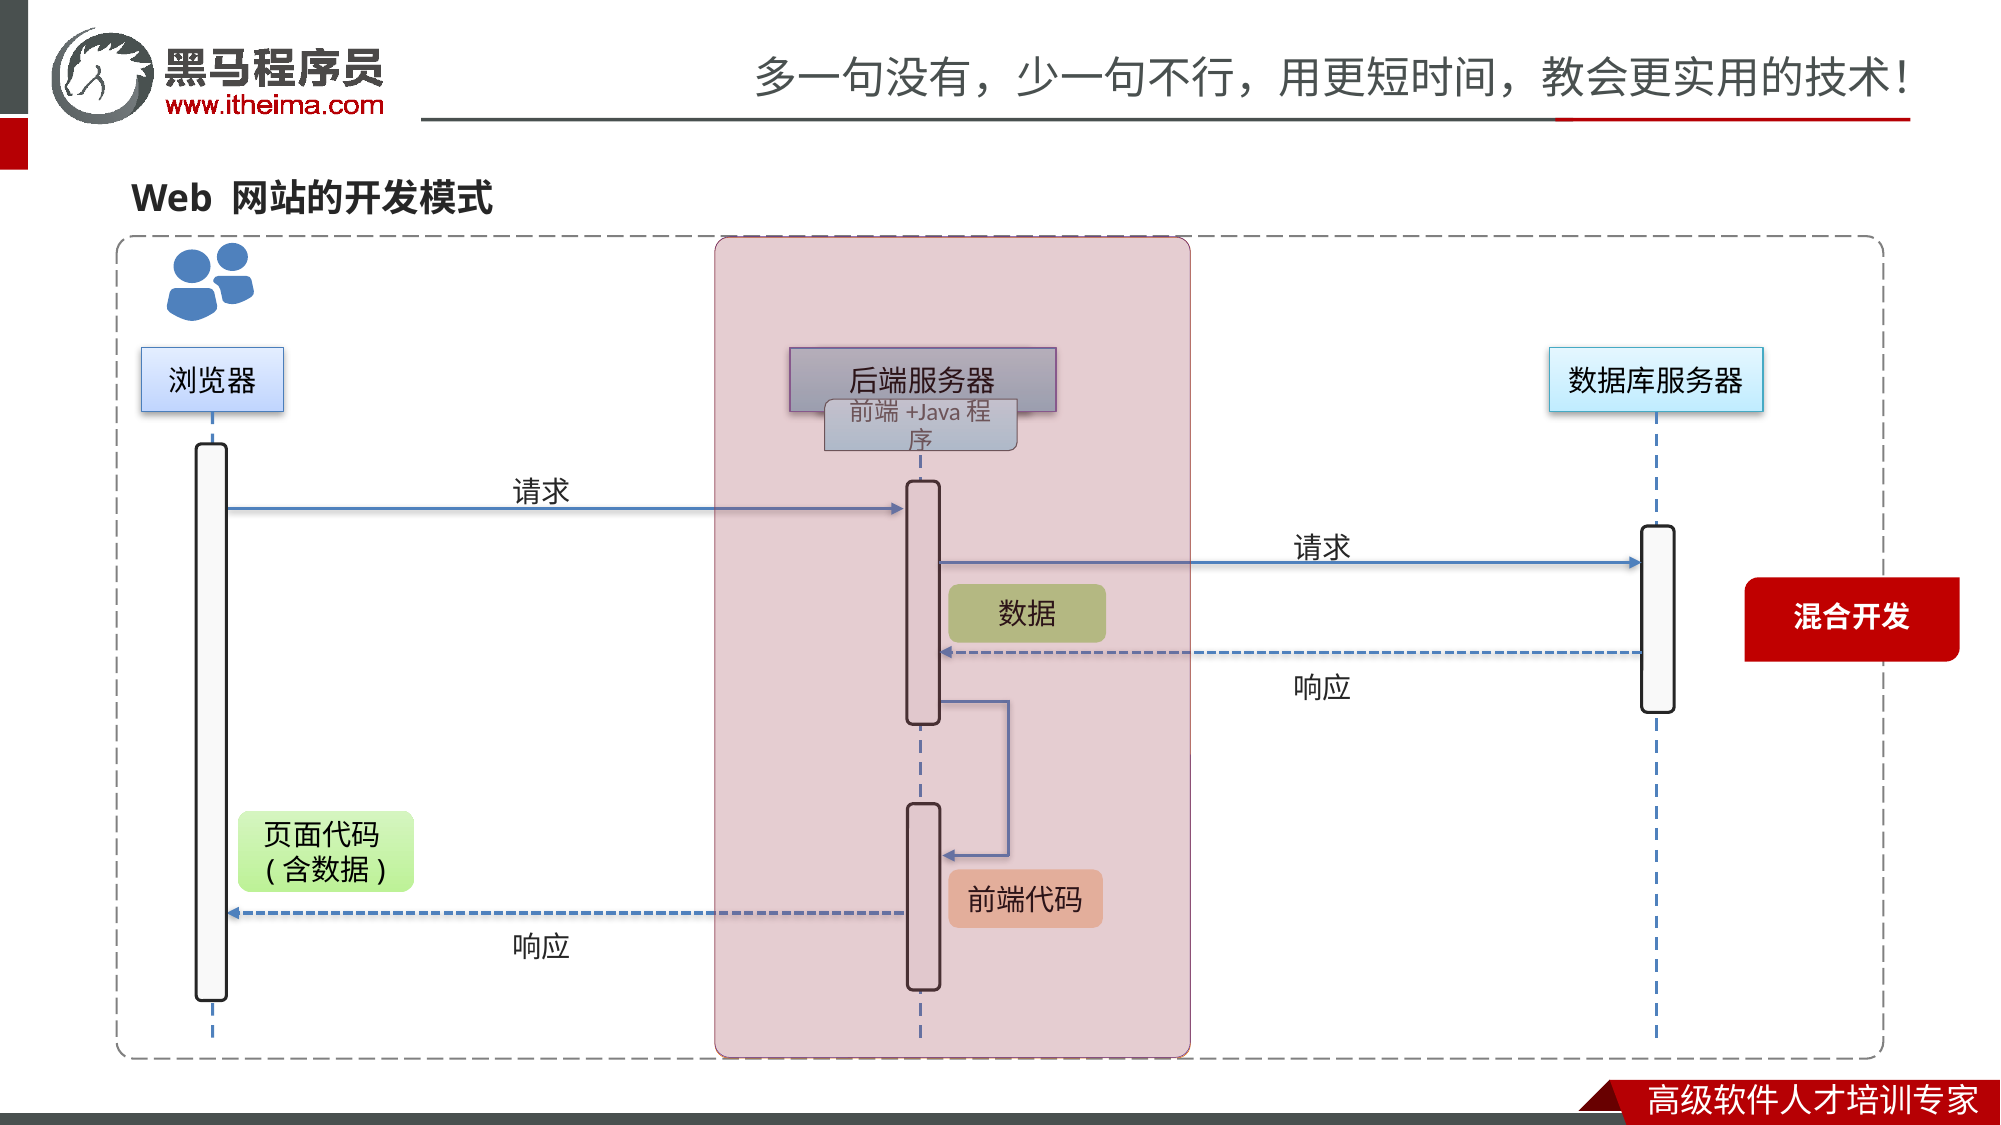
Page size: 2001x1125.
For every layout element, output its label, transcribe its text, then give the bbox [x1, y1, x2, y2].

picture [50, 26, 384, 125]
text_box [940, 699, 1009, 856]
text_box [114, 233, 740, 1061]
text_box 混合开发 [1742, 575, 1962, 664]
list Web 网站的开发模式 [116, 154, 672, 239]
text_box [712, 234, 1193, 1060]
text_box [1167, 233, 1886, 1061]
